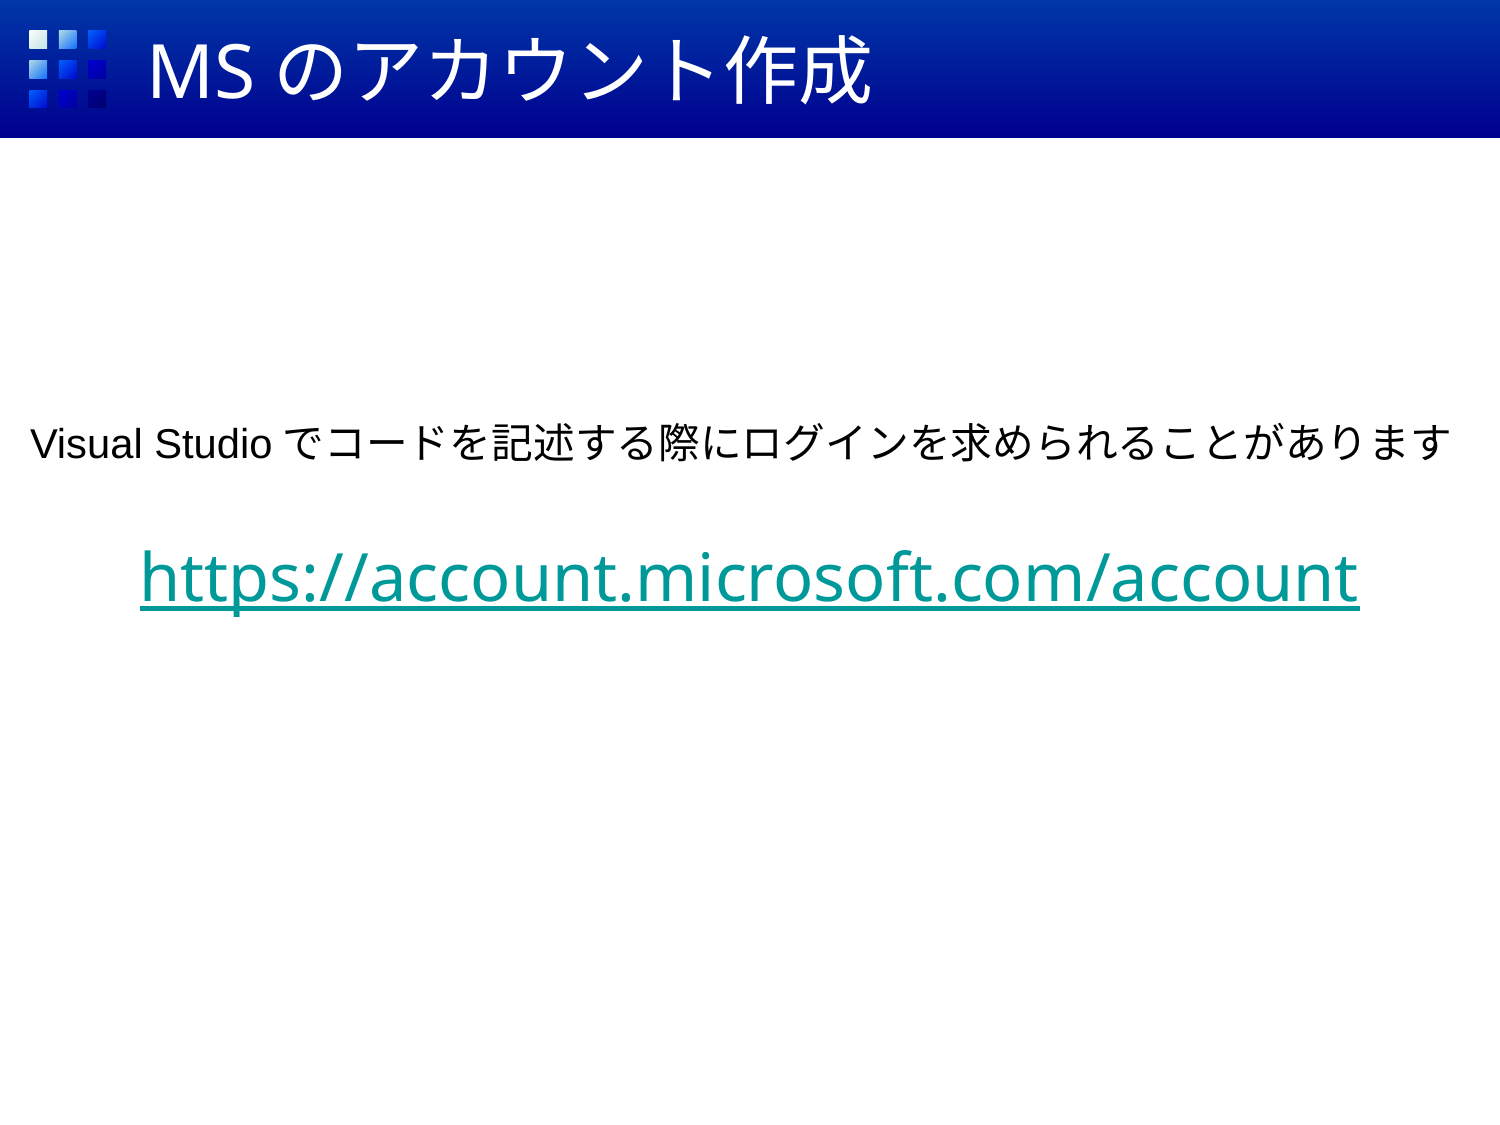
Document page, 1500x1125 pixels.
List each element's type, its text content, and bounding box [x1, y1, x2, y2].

list https://account.microsoft.com/account [75, 527, 1425, 639]
text_box Visual Studioでコードを記述する際にログインを求められることがあります [15, 408, 1467, 474]
title MSのアカウント作成 [131, 21, 1455, 116]
